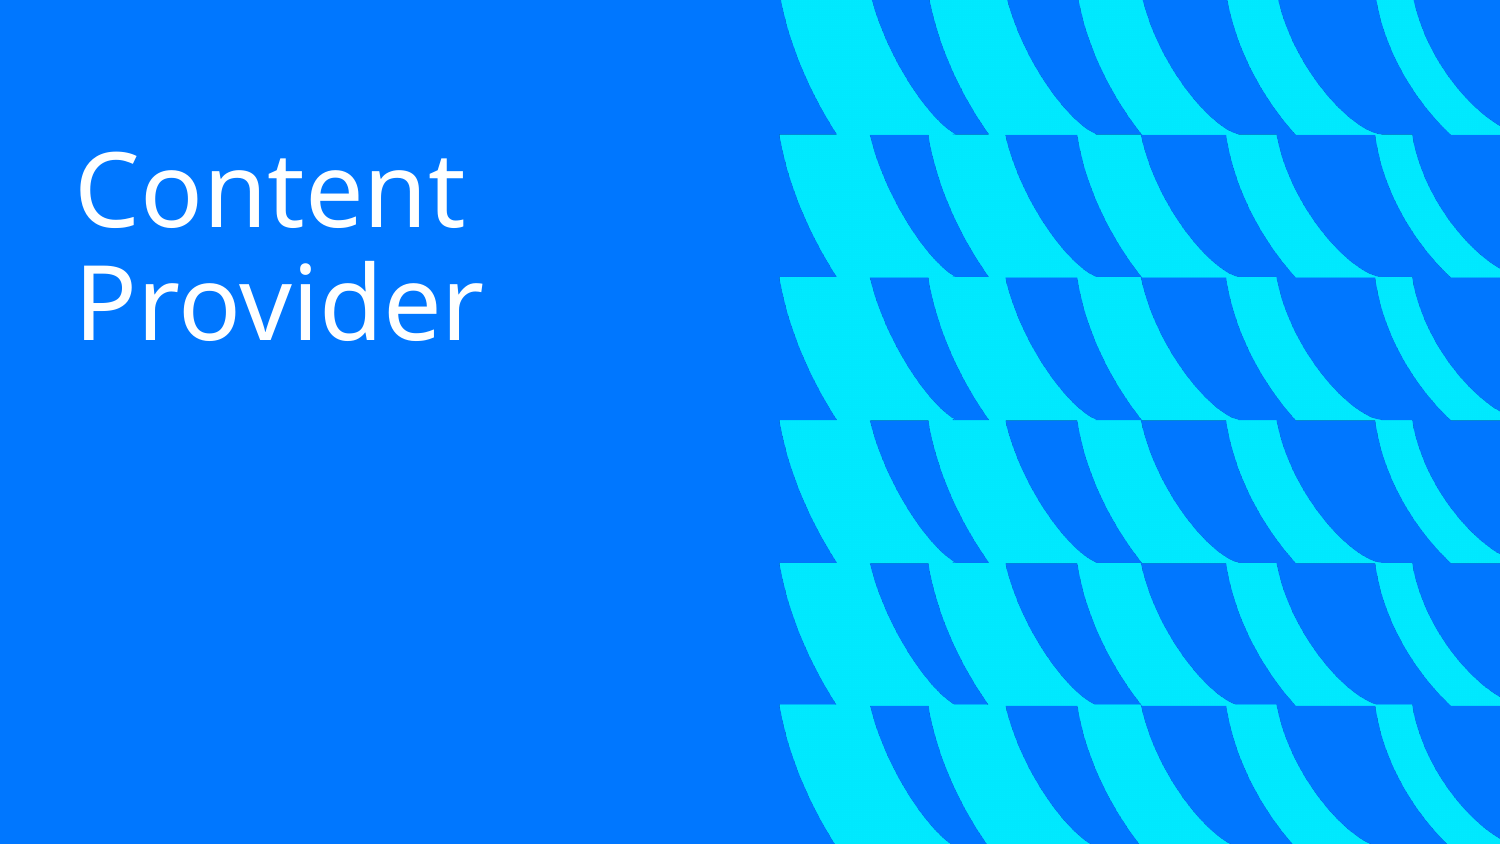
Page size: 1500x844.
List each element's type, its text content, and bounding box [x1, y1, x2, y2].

title Content Provider [74, 137, 643, 363]
picture [776, 0, 1500, 844]
